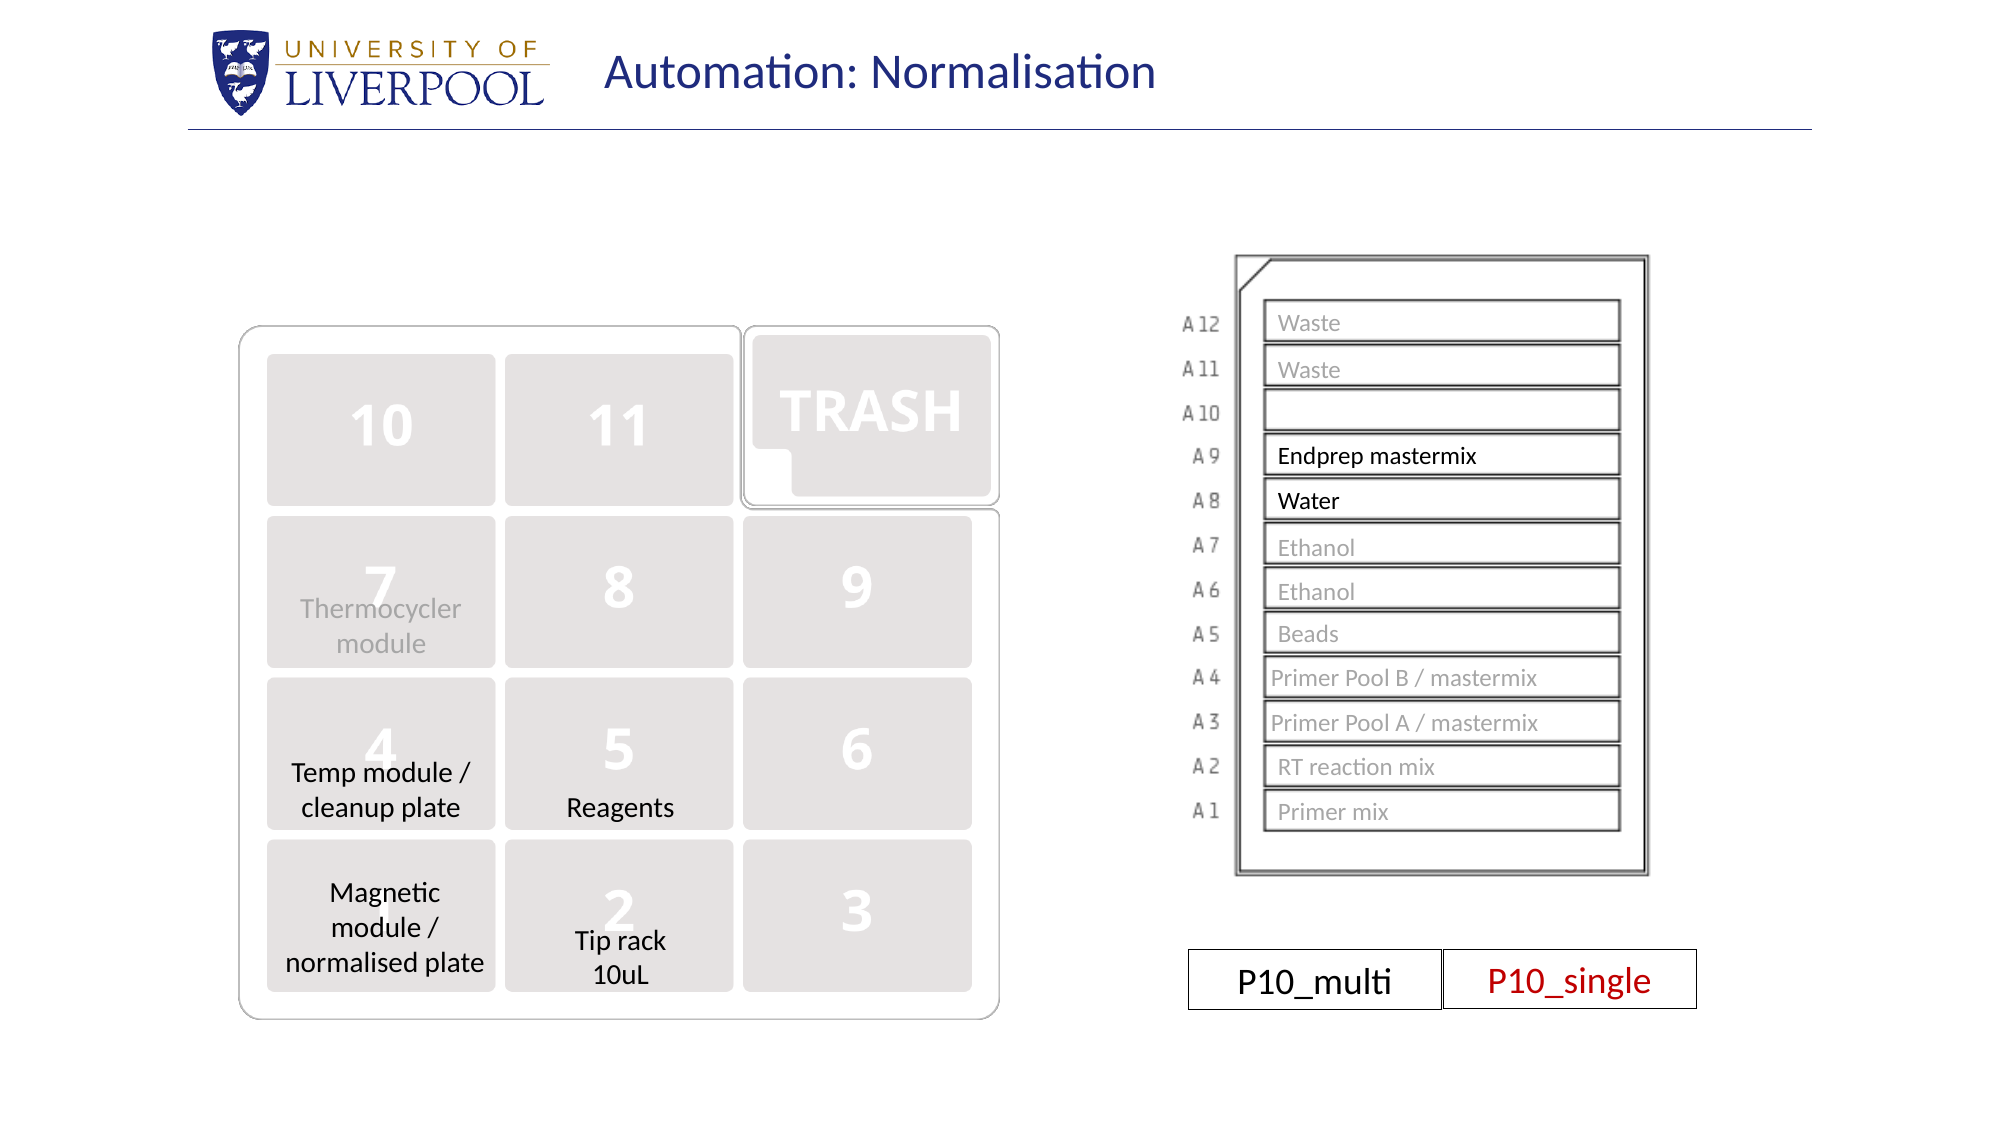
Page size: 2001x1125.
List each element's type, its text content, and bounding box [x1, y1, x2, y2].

picture [212, 30, 550, 116]
picture [238, 325, 1001, 1020]
text_box P10_single [1443, 949, 1697, 1009]
text_box P10_multi [1188, 949, 1442, 1010]
text_box Automation: Normalisation [589, 30, 1788, 106]
picture [1144, 231, 1702, 916]
